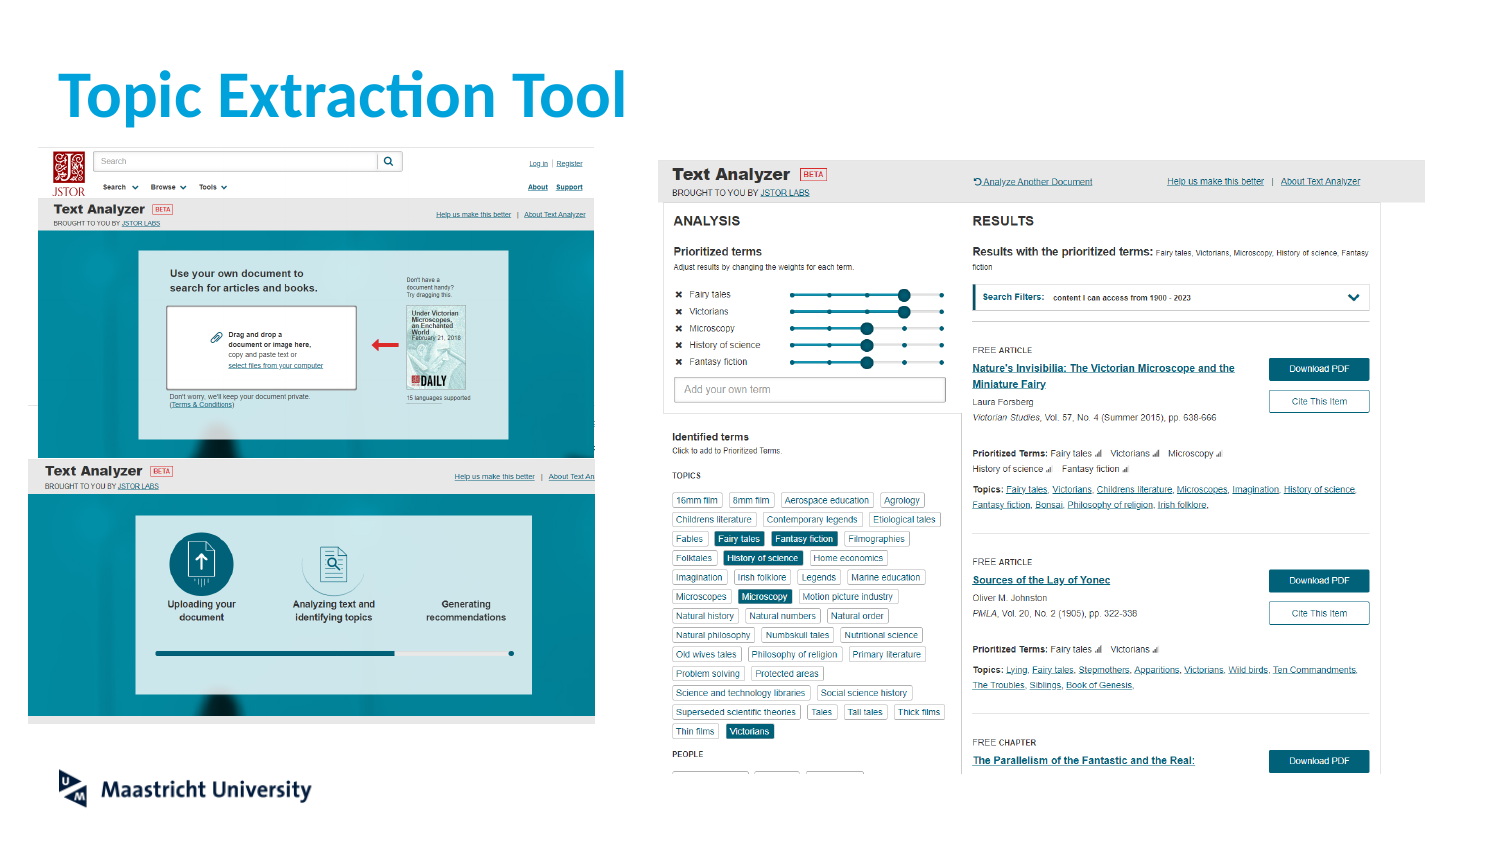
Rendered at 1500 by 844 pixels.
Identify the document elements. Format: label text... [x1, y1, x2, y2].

picture [658, 159, 1426, 774]
title Topic Extraction Tool [59, 50, 1425, 144]
picture [28, 143, 595, 724]
